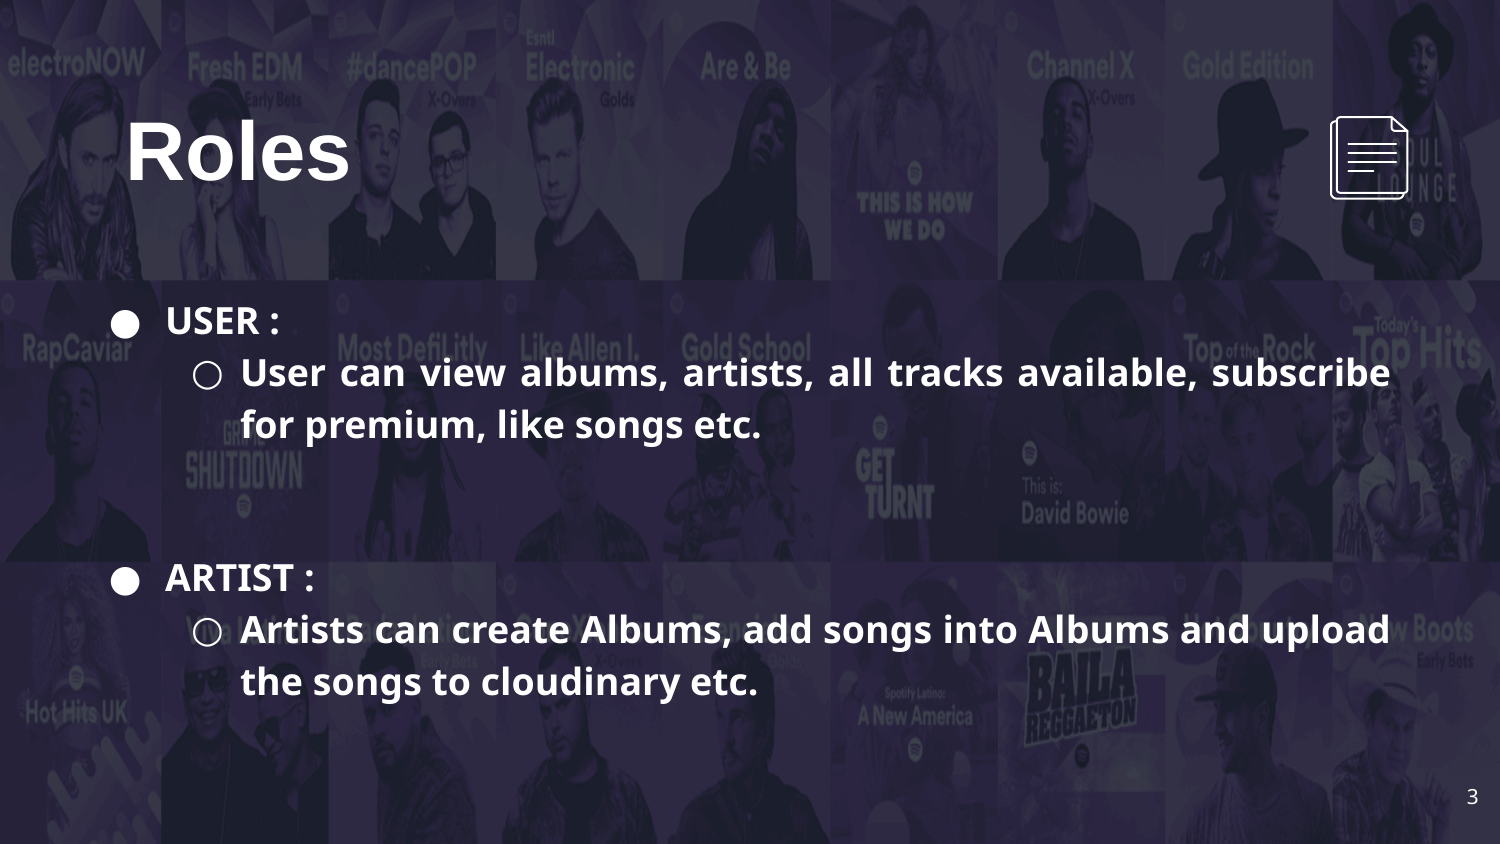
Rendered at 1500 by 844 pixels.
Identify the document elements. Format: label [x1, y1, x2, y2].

picture [0, 0, 1500, 844]
text_box [1330, 116, 1408, 199]
